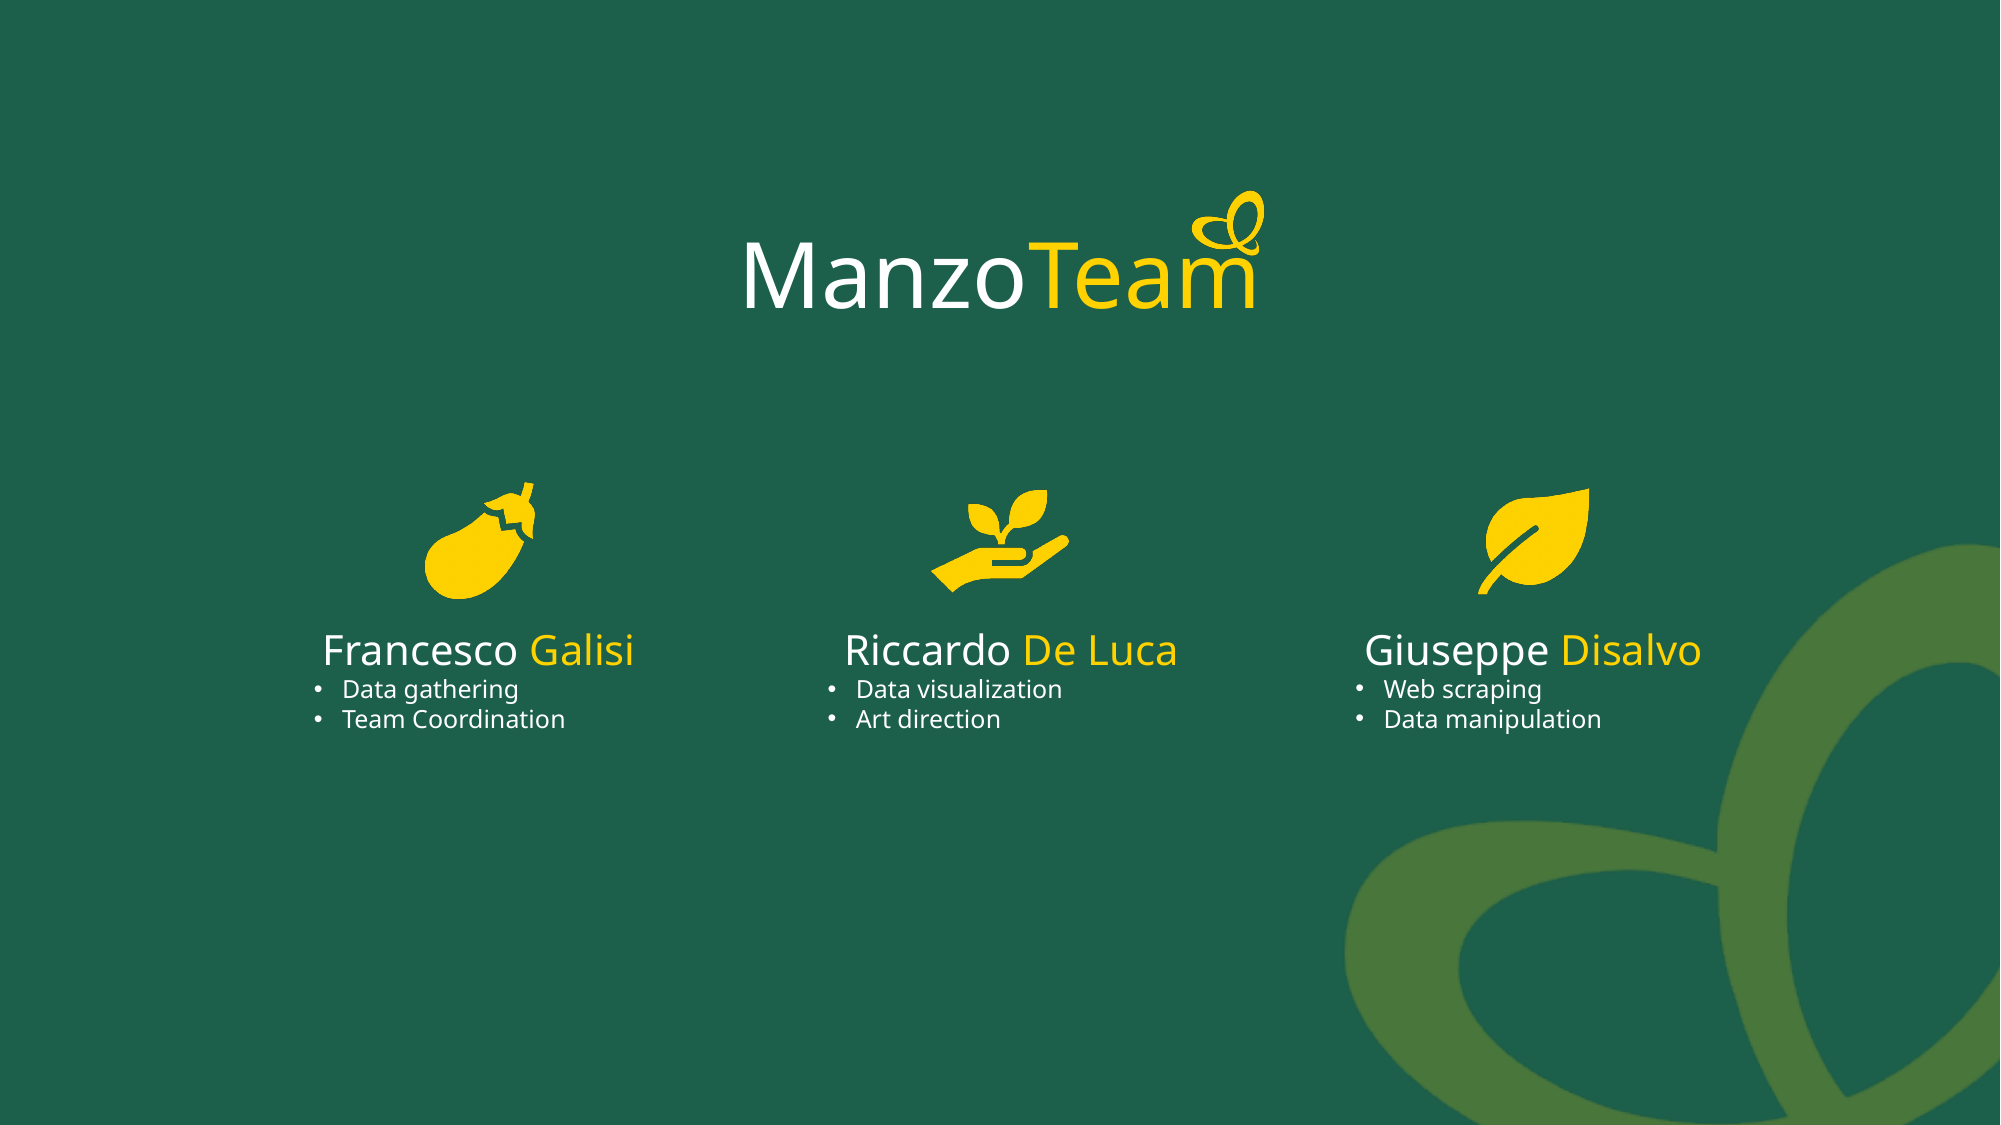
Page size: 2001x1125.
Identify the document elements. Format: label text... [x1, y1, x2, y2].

picture [404, 465, 555, 616]
text_box ManzoTeam [693, 208, 1307, 334]
picture [1340, 465, 2000, 1125]
text_box Francesco Galisi Data gathering Team Coordination [299, 616, 660, 847]
picture [1191, 189, 1265, 257]
picture [924, 465, 1075, 616]
text_box Riccardo De Luca Data visualization Art direction [813, 616, 1211, 846]
